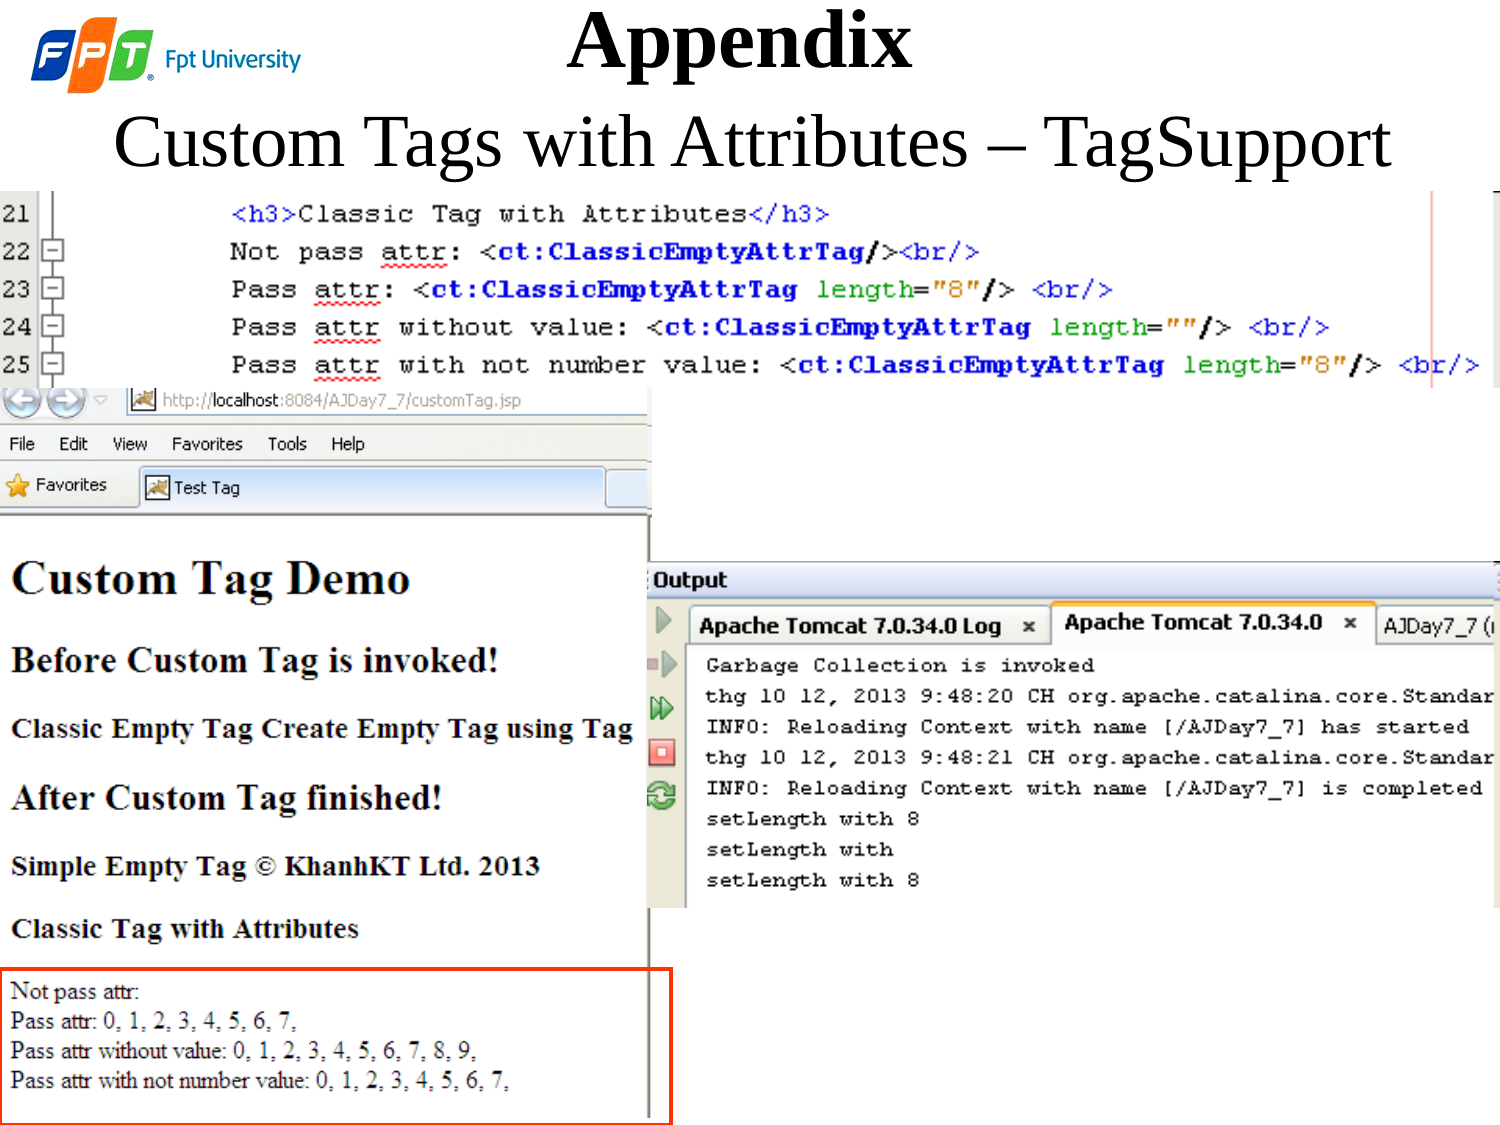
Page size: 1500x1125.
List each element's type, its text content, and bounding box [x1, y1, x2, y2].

picture [0, 191, 1500, 1119]
text_box [651, 968, 672, 1125]
title Appendix Custom Tags with Attributes – TagSupport [0, 0, 1500, 187]
